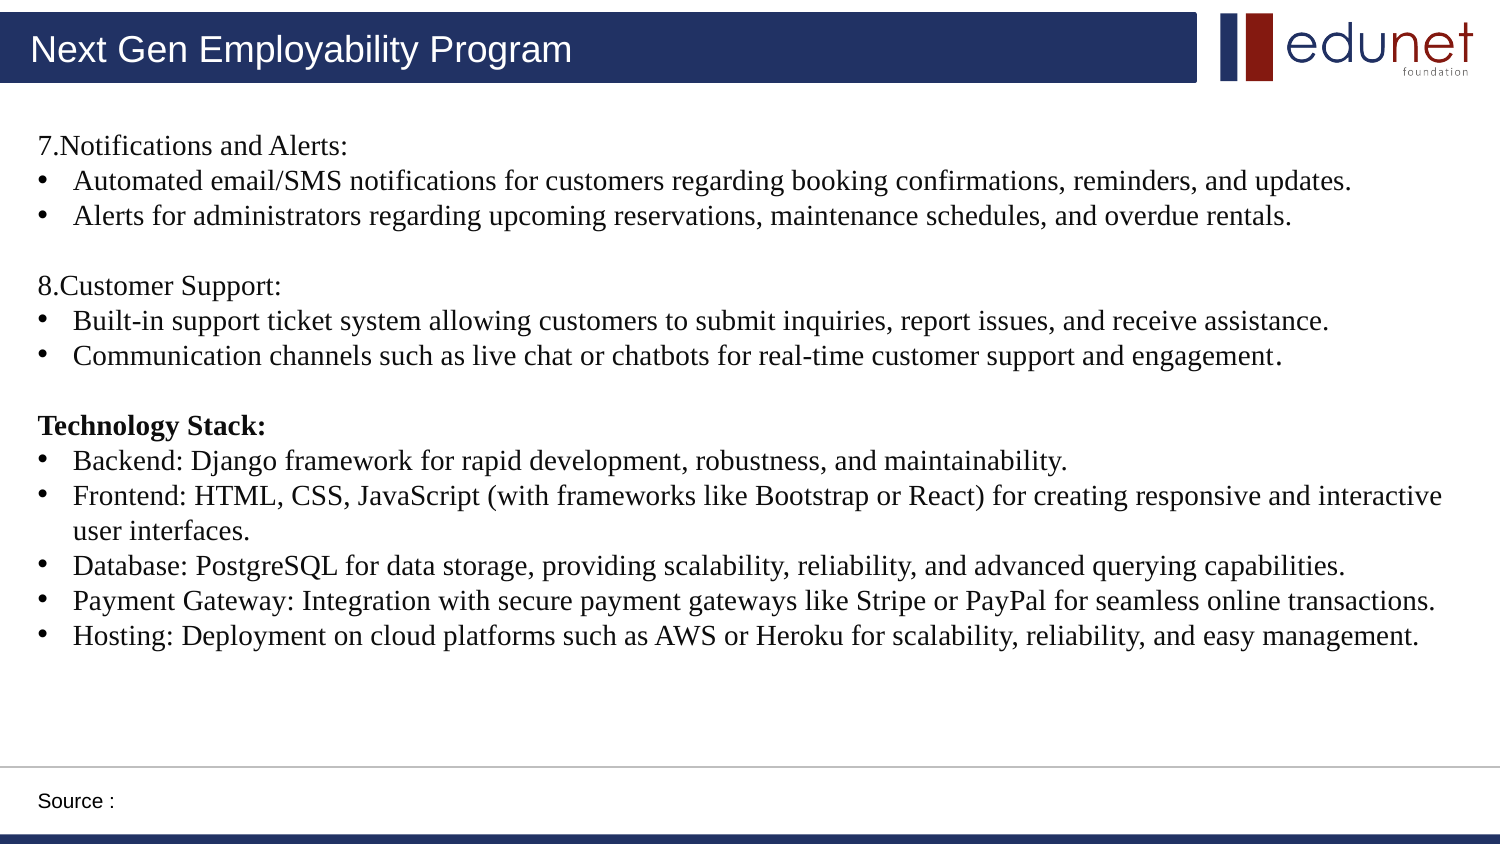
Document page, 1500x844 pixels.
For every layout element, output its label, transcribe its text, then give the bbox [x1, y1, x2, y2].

text_box 7.Notifications and Alerts: Automated email/SMS notifications for customers regarding booking confirmations, reminders, and updates. Alerts for administrators regarding upcoming reservations, maintenance schedules, and overdue rentals. 8.Customer Support: Built-in support ticket system allowing customers to submit inquiries, report issues, and receive assistance. Communication channels such as live chat or chatbots for real-time customer support and engagement. Technology Stack: Backend: Django framework for rapid development, robustness, and maintainability. Frontend: HTML, CSS, JavaScript (with frameworks like Bootstrap or React) for creating responsive and interactive user interfaces. Database: PostgreSQL for data storage, providing scalability, reliability, and advanced querying capabilities. Payment Gateway: Integration with secure payment gateways like Stripe or PayPal for seamless online transactions. Hosting: Deployment on cloud platforms such as AWS or Heroku for scalability, reliability, and easy management. [22, 119, 1478, 764]
picture [1279, 14, 1482, 83]
text_box Source : [22, 776, 139, 826]
